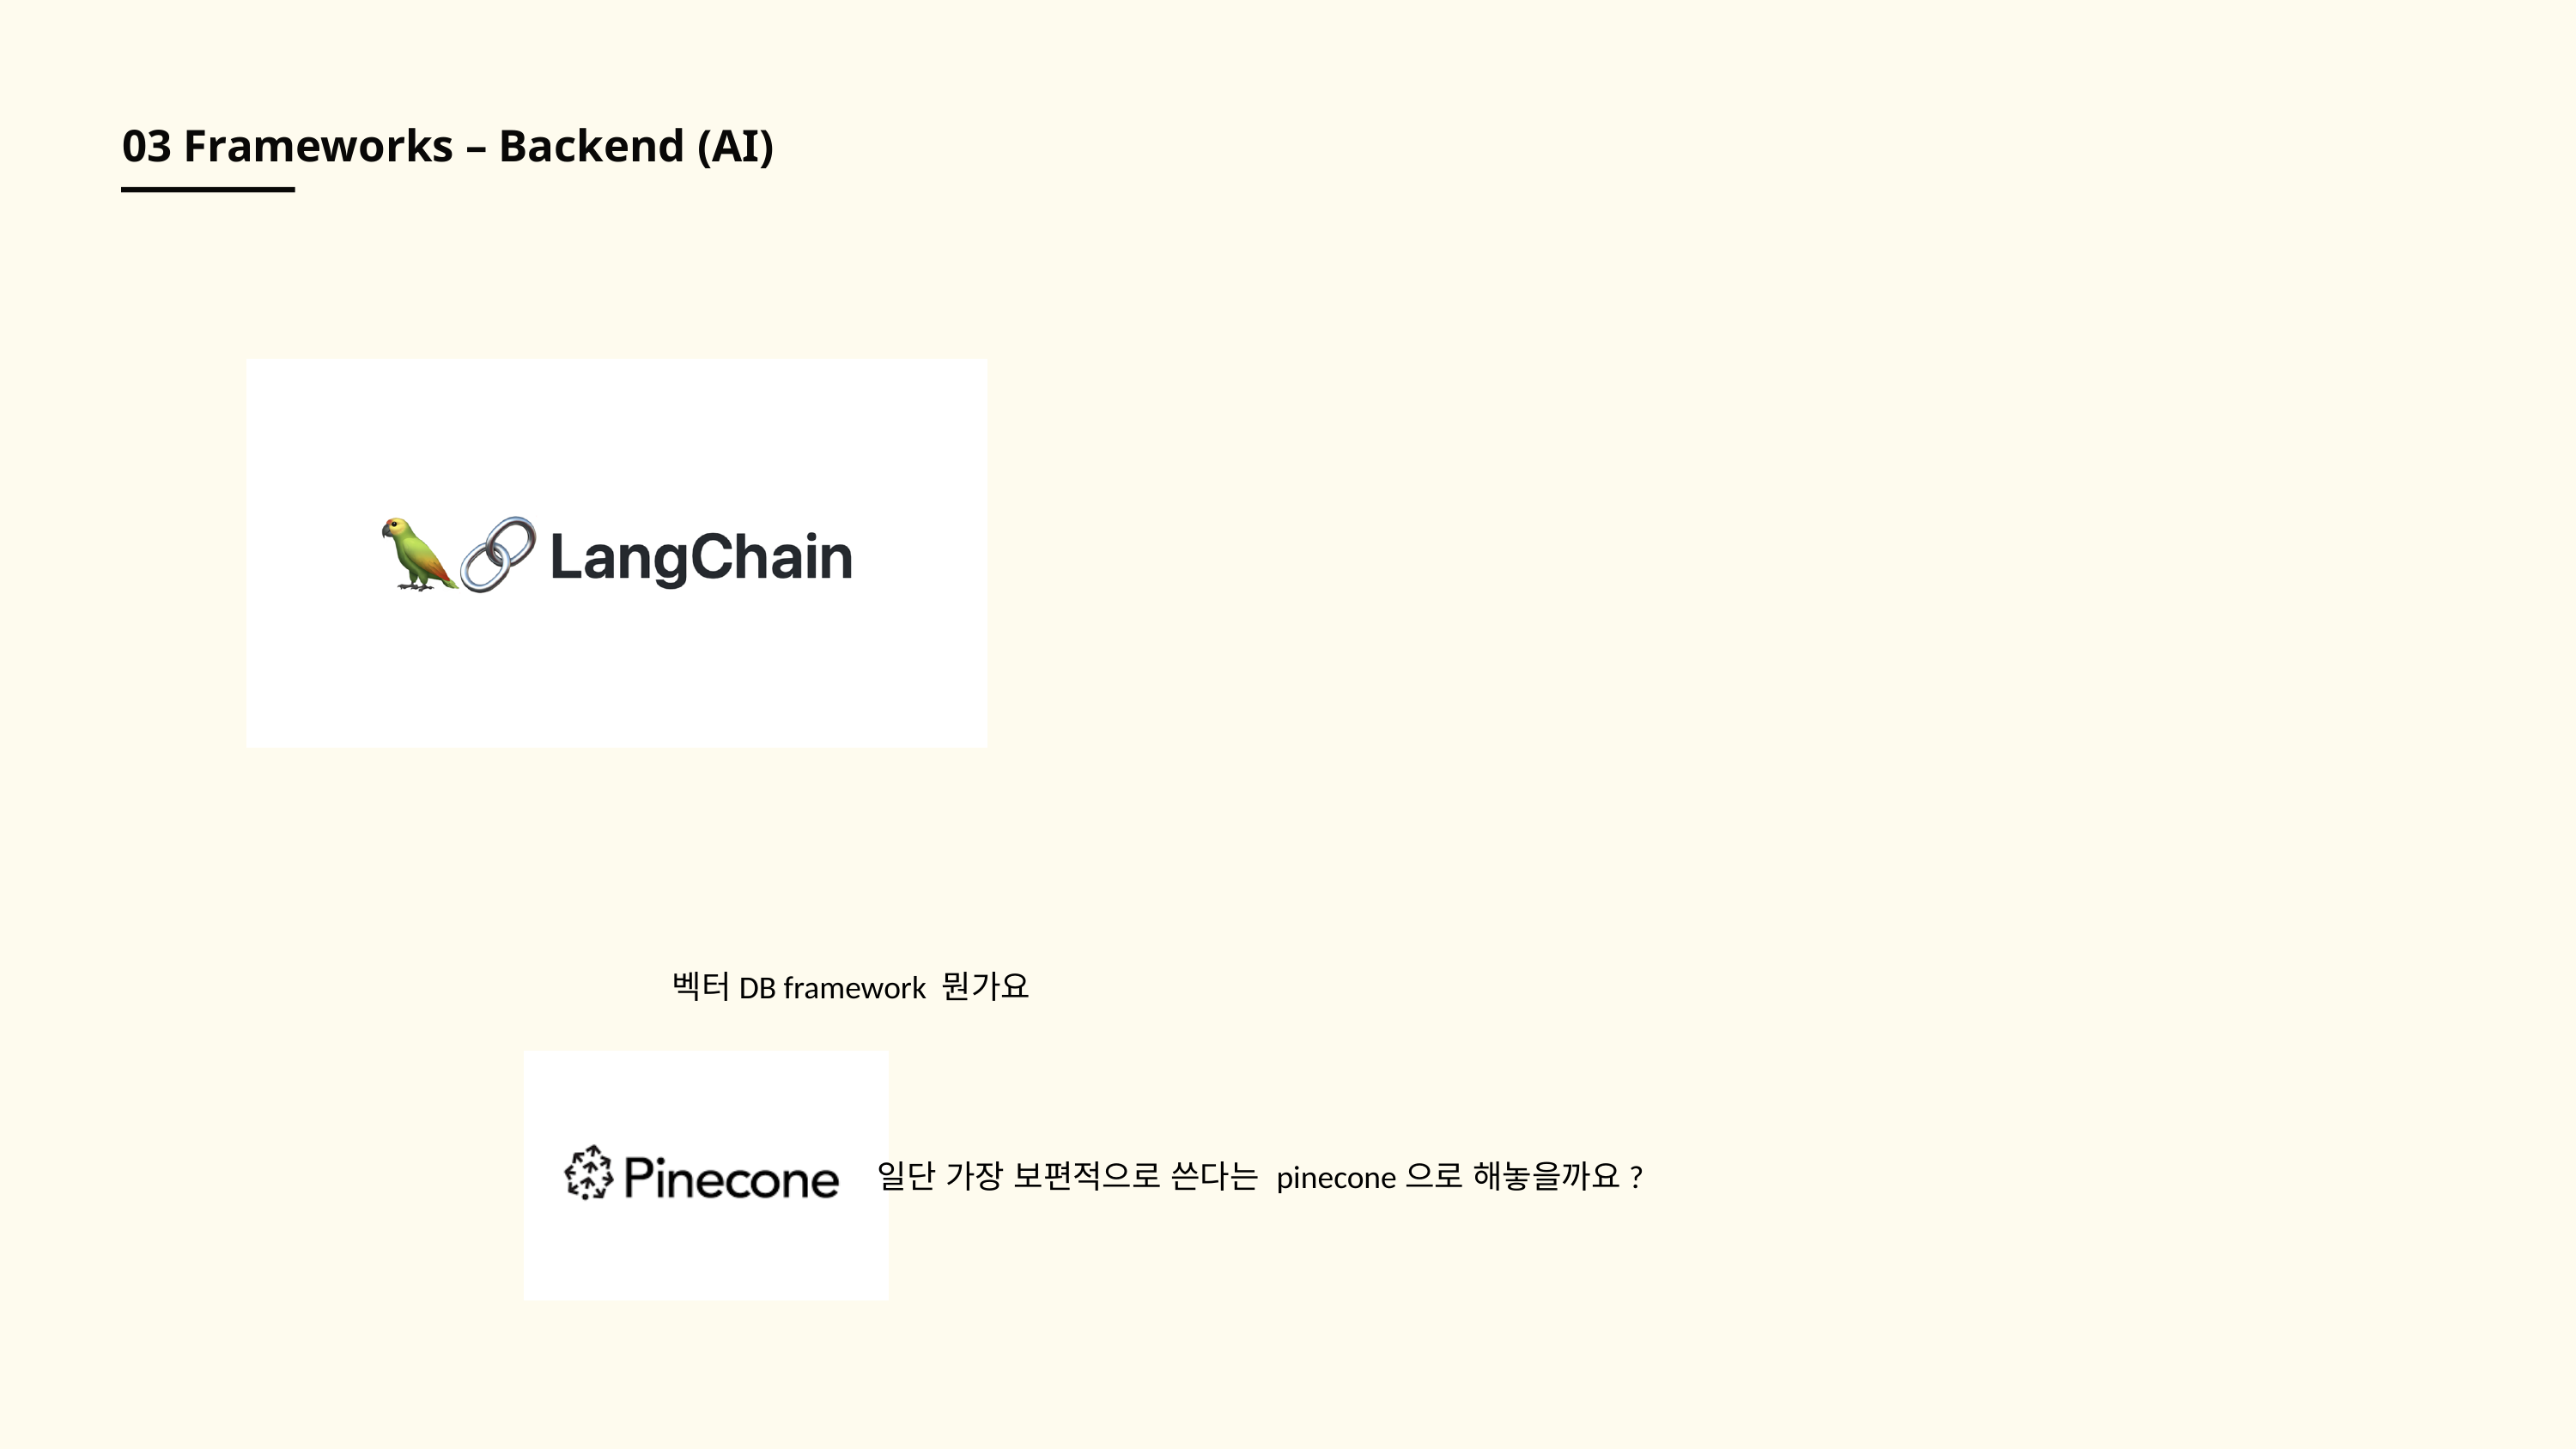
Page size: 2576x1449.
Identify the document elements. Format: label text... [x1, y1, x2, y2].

text_box 03 Frameworks – Backend (AI) [122, 107, 799, 171]
text_box 벡터DB framework 뭔가요 [659, 960, 1044, 1012]
picture [524, 1050, 889, 1301]
picture [246, 359, 988, 748]
text_box 일단 가장 보편적으로 쓴다는 pinecone으로 해놓을까요? [893, 1149, 1657, 1201]
